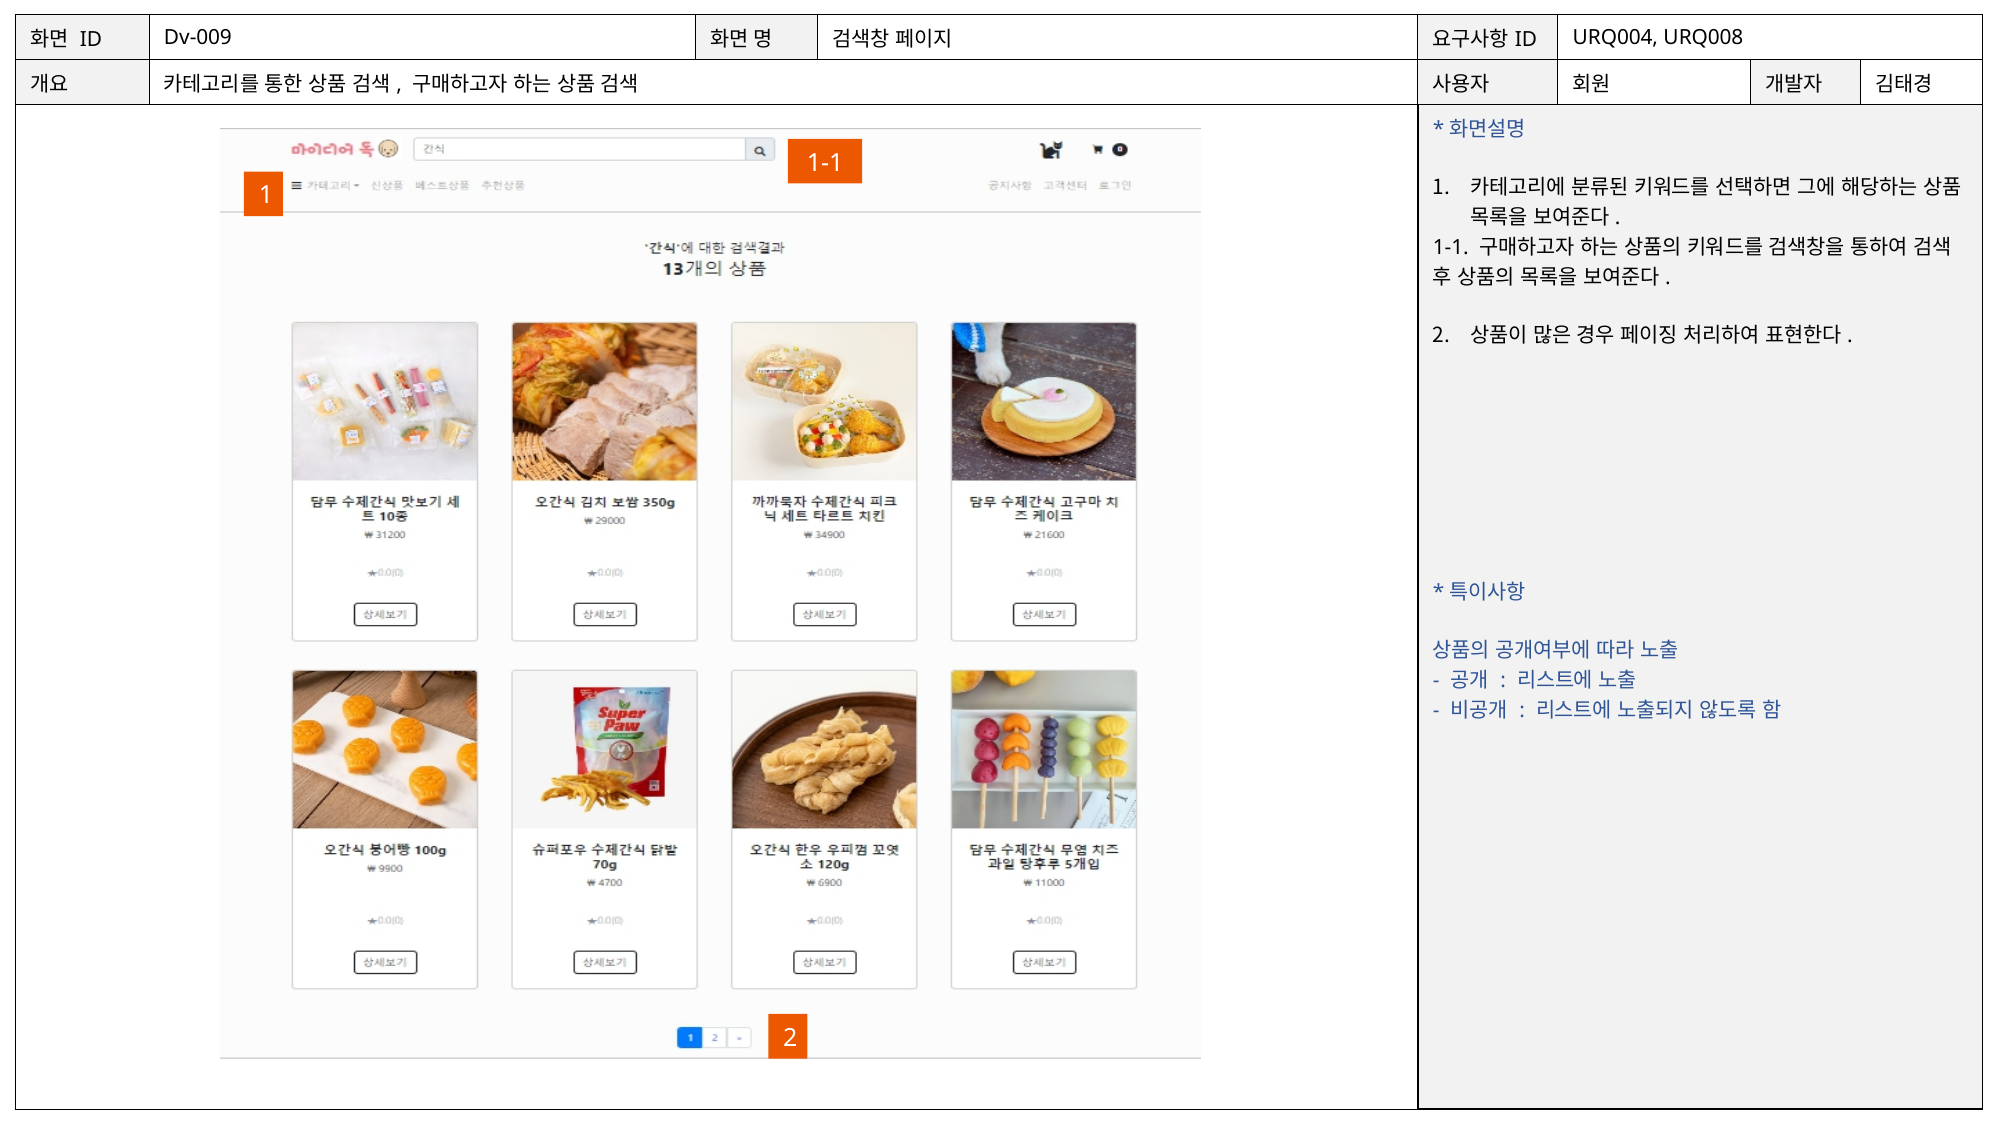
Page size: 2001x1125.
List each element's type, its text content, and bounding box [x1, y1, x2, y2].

table_header 검색창 페이지 [818, 15, 1417, 59]
table_cell *화면설명 카테고리에 분류된 키워드를 선택하면 그에 해당하는 상품 목록을 보여준다. 1-1. 구매하고자 하는 상품의 키워드를 검색창을 통하여 검색 후 상품의 목록을 보여준다. 상품이 많은 경우 페이징 처리하여 표현한다. *특이사항 상품의 공개여부에 따라 노출 - 공개 : 리스트에 노출 - 비공개 : 리스트에 노출되지 않도록 함 [1419, 105, 1982, 1108]
table_header 요구사항ID [1418, 15, 1557, 59]
table_header URQ004, URQ008 [1558, 15, 1982, 59]
table_header Dv-009 [150, 15, 695, 59]
table_cell 개요 [16, 60, 149, 104]
table_header 화면 ID [16, 15, 149, 59]
table_cell 카테고리를 통한 상품 검색, 구매하고자 하는 상품 검색 [150, 60, 1417, 104]
table_header 화면 명 [696, 15, 817, 59]
table_cell [16, 105, 1417, 1109]
table_cell 사용자 [1418, 60, 1557, 104]
table_cell 회원 [1558, 60, 1750, 104]
picture [220, 127, 1201, 1060]
table_cell 개발자 [1751, 60, 1860, 104]
table_cell 김태경 [1861, 60, 1982, 104]
